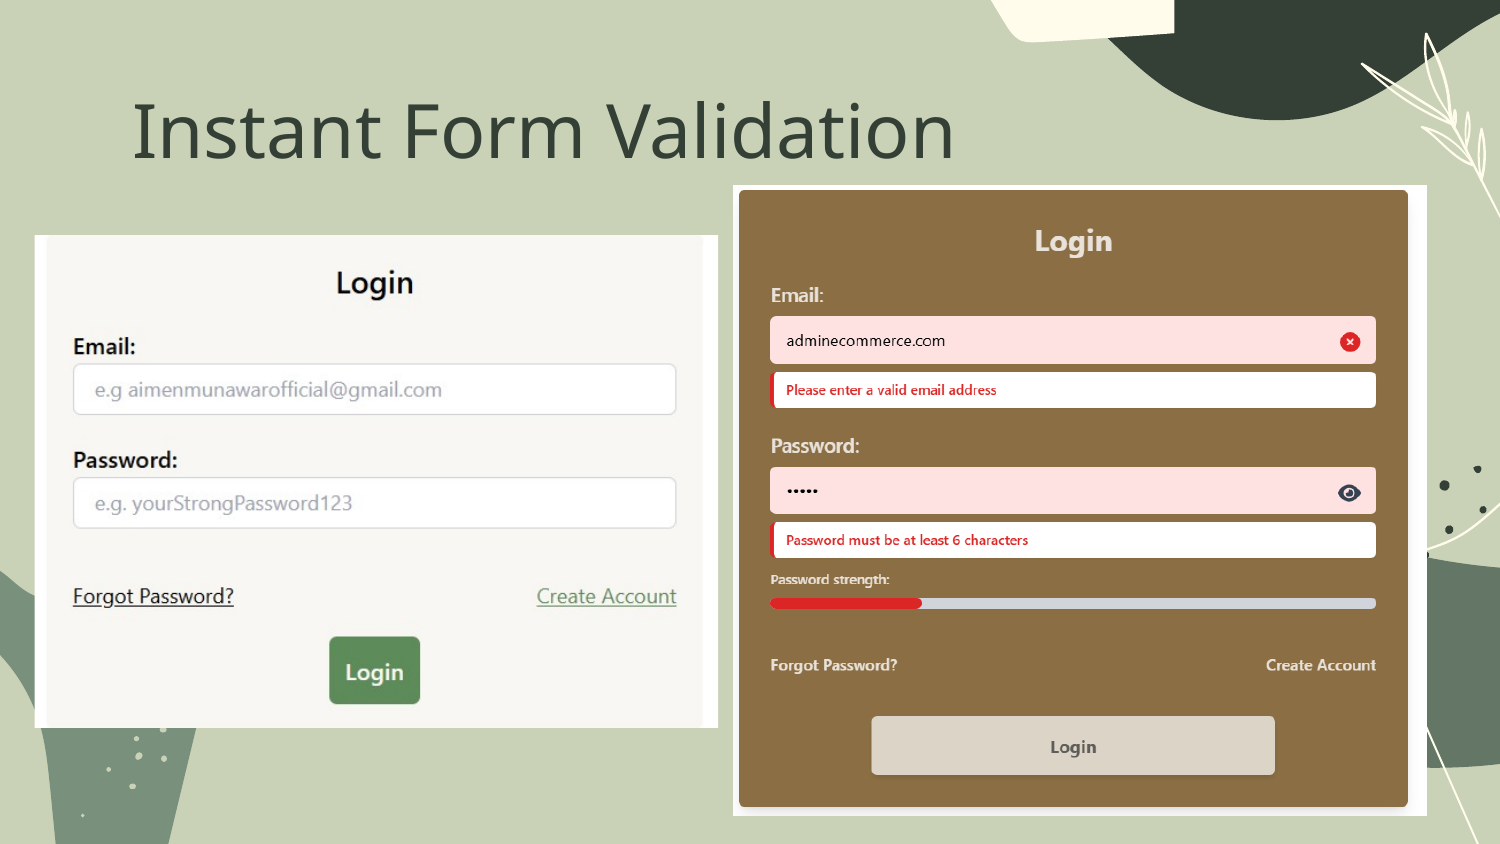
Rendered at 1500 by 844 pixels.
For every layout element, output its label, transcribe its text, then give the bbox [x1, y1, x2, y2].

picture [34, 235, 719, 729]
picture [733, 185, 1427, 817]
title Instant Form Validation [116, 68, 1383, 164]
